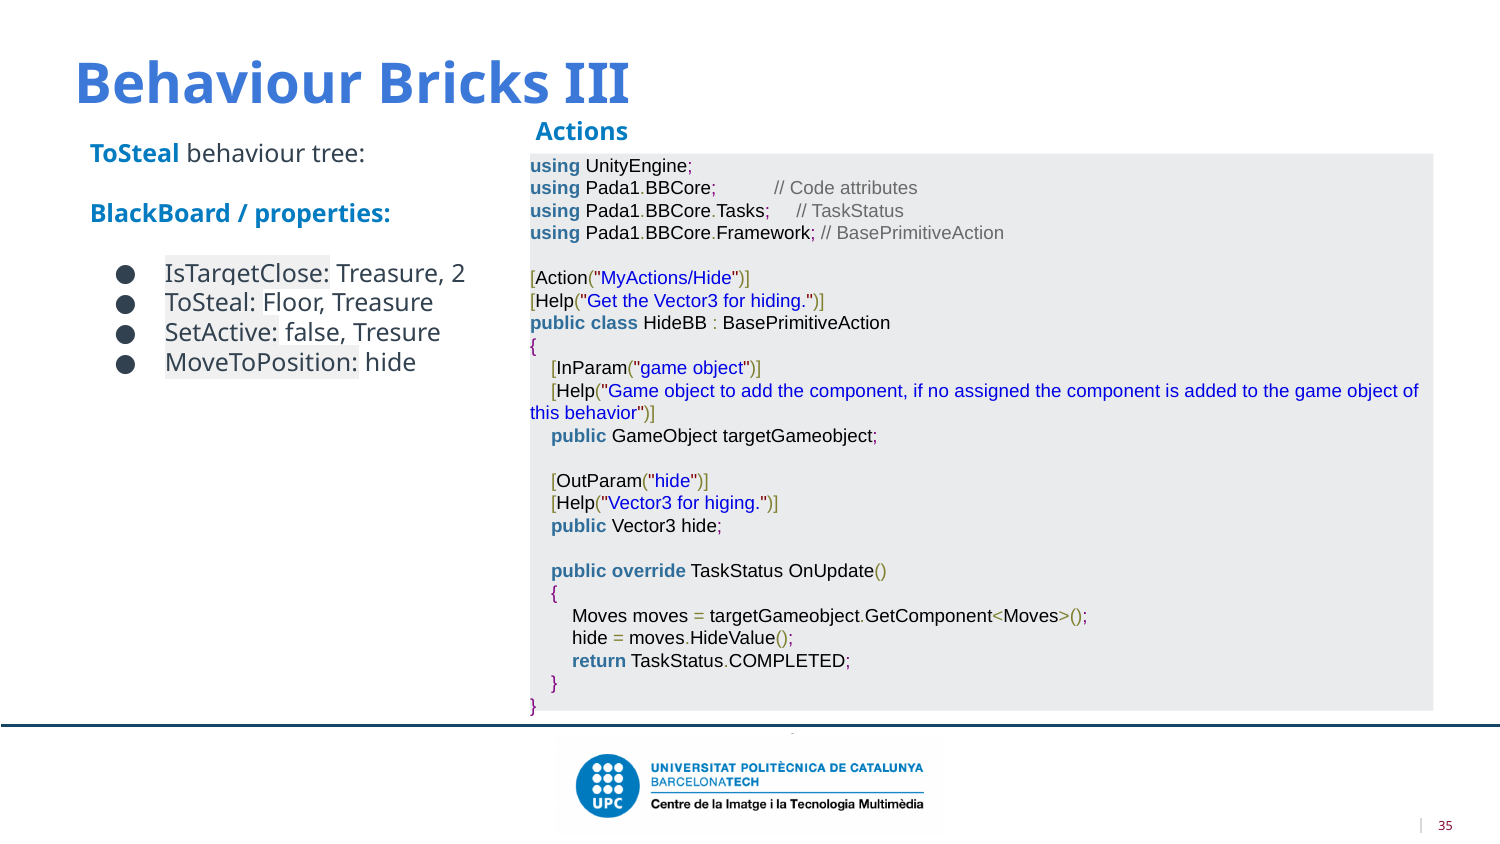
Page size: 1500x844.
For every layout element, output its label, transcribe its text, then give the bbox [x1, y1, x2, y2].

text_box ToSteal behaviour tree: BlackBoard / properties: IsTargetClose: Treasure, 2 ToSteal: Floor, Treasure SetActive: false, Tresure MoveToPosition: hide [74, 122, 530, 558]
picture [555, 718, 945, 836]
list using UnityEngine; using Pada1.BBCore; // Code attributes using Pada1.BBCore.Tasks; // TaskStatus using Pada1.BBCore.Framework; // BasePrimitiveAction [Action("MyActions/Hide")] [Help("Get the Vector3 for hiding.")] public class HideBB : BasePrimitiveAction { [InParam("game object")] [Help("Game object to add the component, if no assigned the component is added to the game object of this behavior")] public GameObject targetGameobject; [OutParam("hide")] [Help("Vector3 for higing.")] public Vector3 hide; public override TaskStatus OnUpdate() { Moves moves = targetGameobject.GetComponent<Moves>(); hide = moves.HideValue(); return TaskStatus.COMPLETED; } } [530, 153, 1434, 711]
text_box Actions [520, 100, 1013, 161]
list Behaviour Bricks III [74, 47, 1428, 131]
